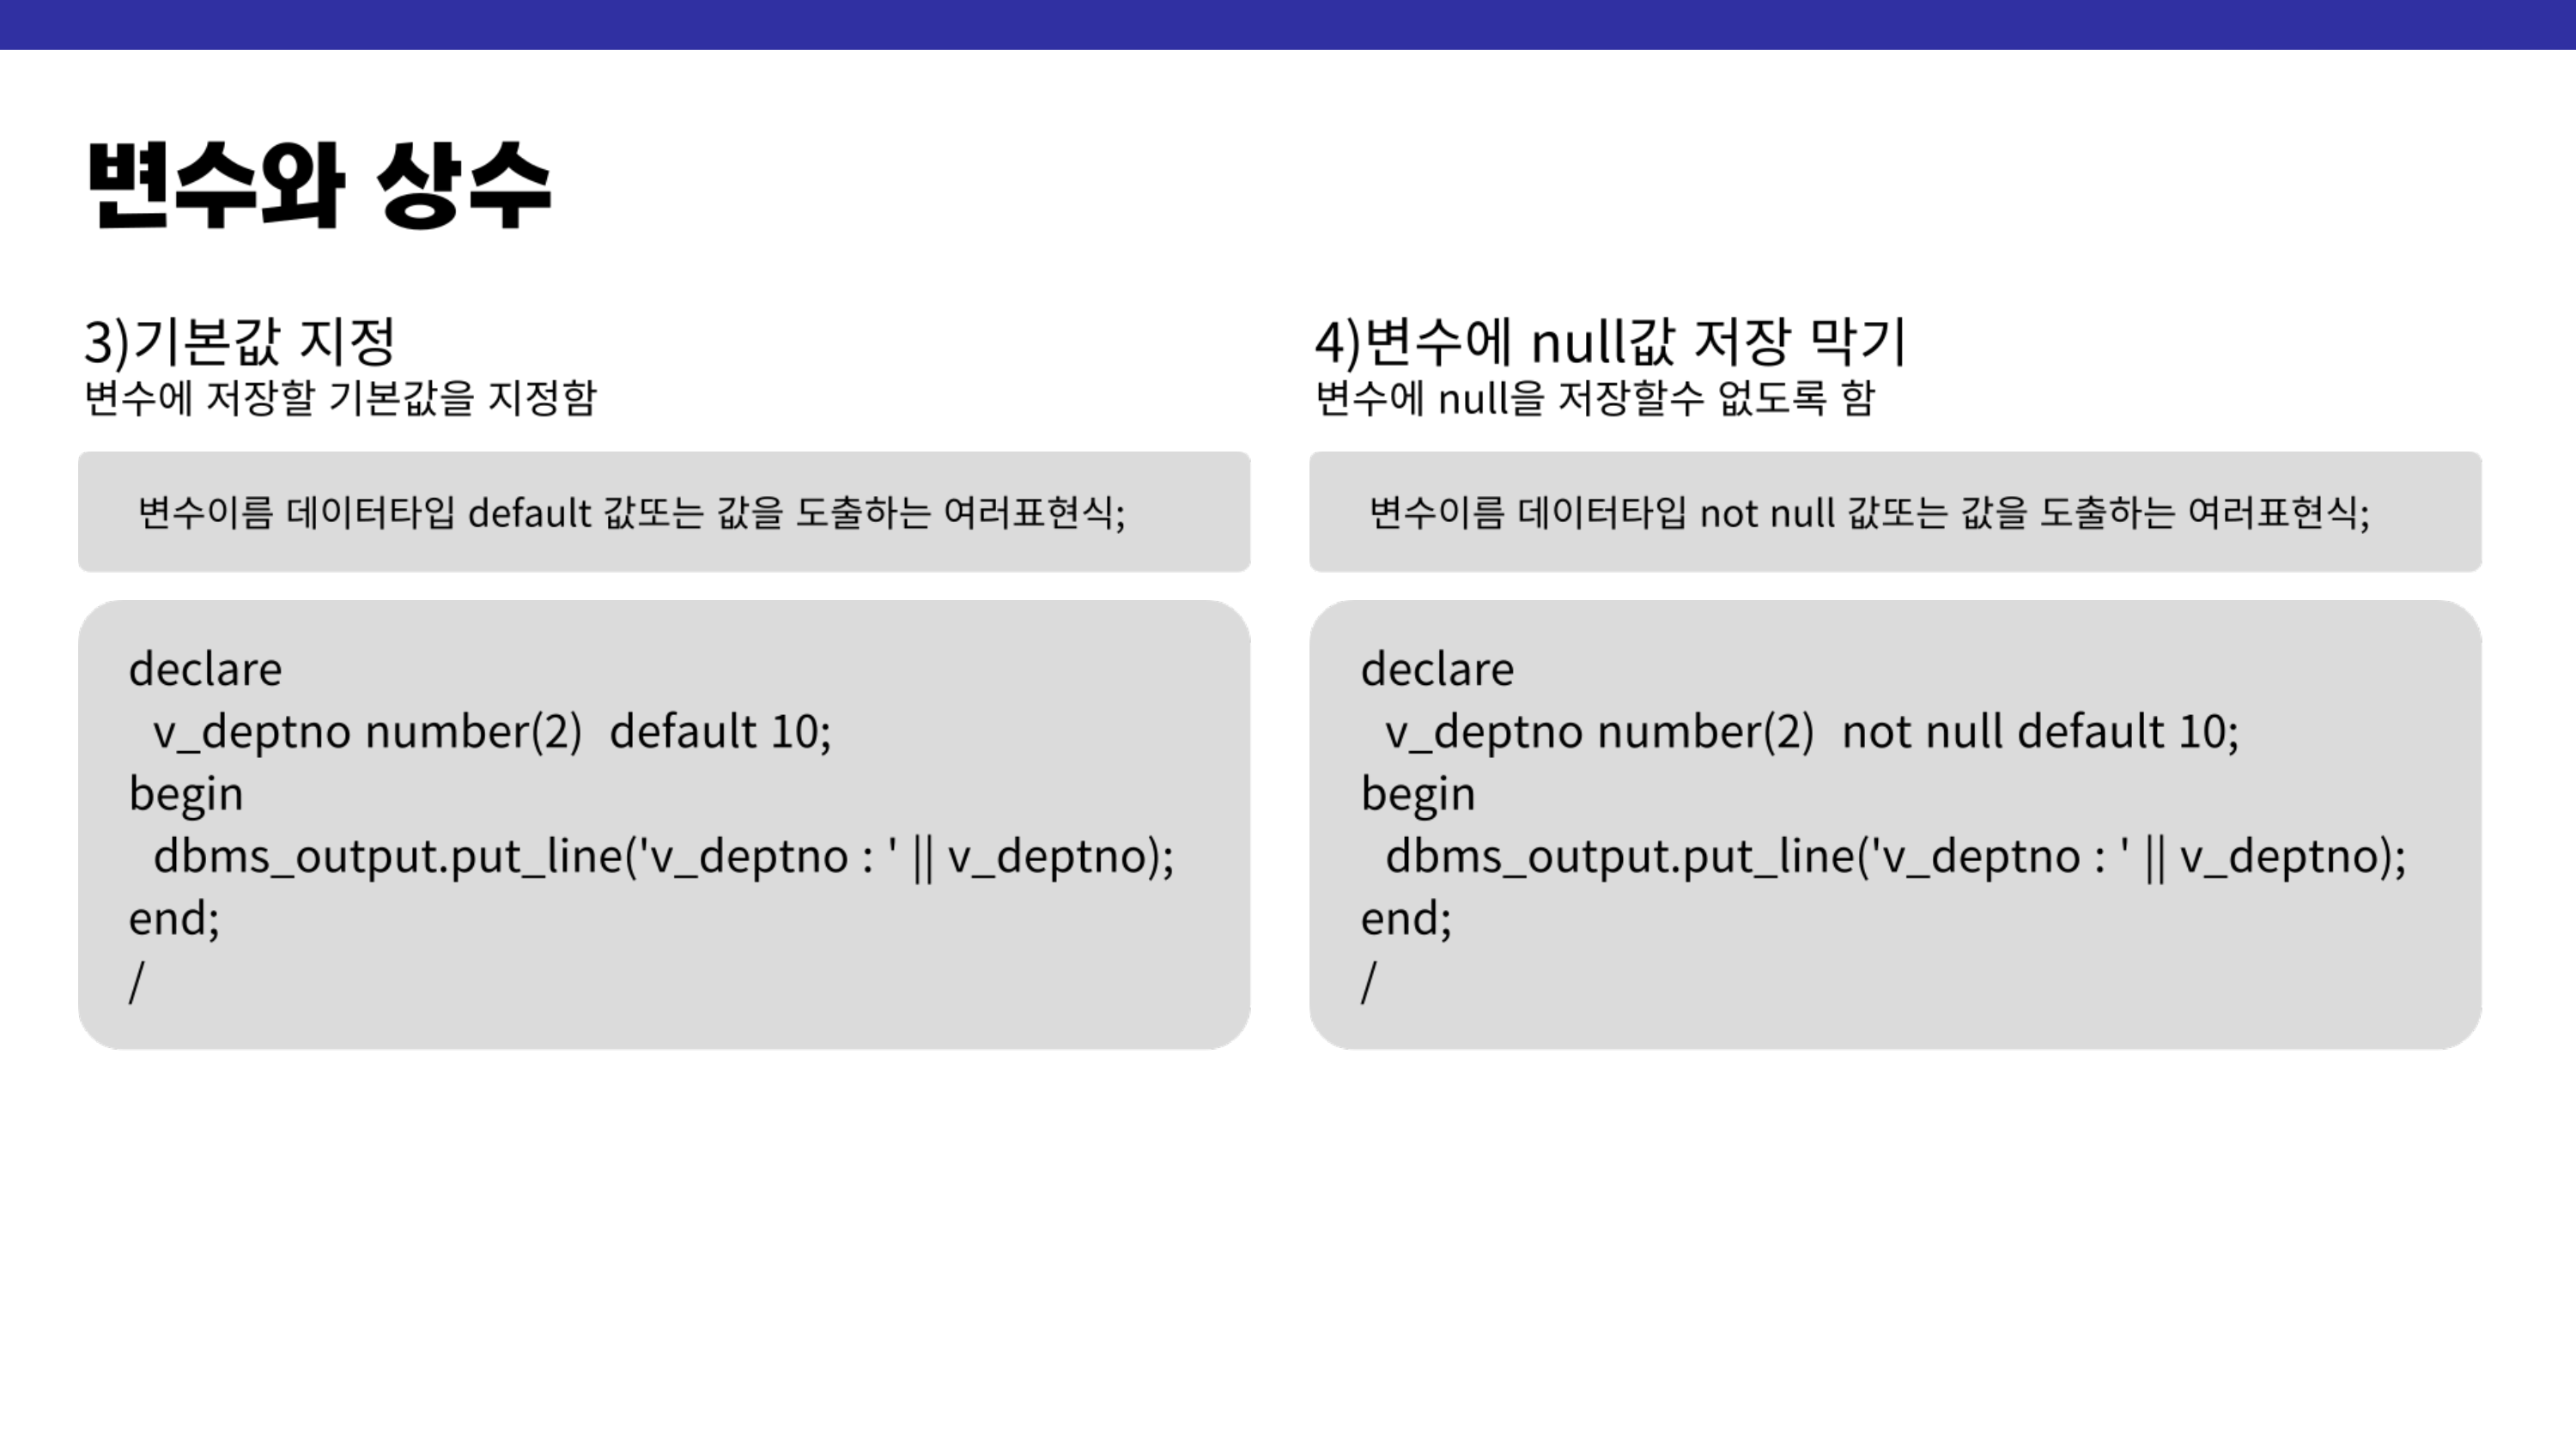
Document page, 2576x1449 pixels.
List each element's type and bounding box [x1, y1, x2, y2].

picture [1364, 480, 2391, 549]
text_box [1309, 600, 2483, 1052]
text_box [78, 600, 1252, 1052]
picture [1307, 294, 1935, 452]
picture [120, 629, 1192, 1026]
picture [1352, 629, 2423, 1026]
text_box [78, 452, 1252, 573]
text_box [0, 0, 2576, 50]
picture [70, 117, 598, 271]
picture [76, 294, 624, 452]
text_box [1309, 452, 2483, 573]
picture [131, 480, 1146, 549]
